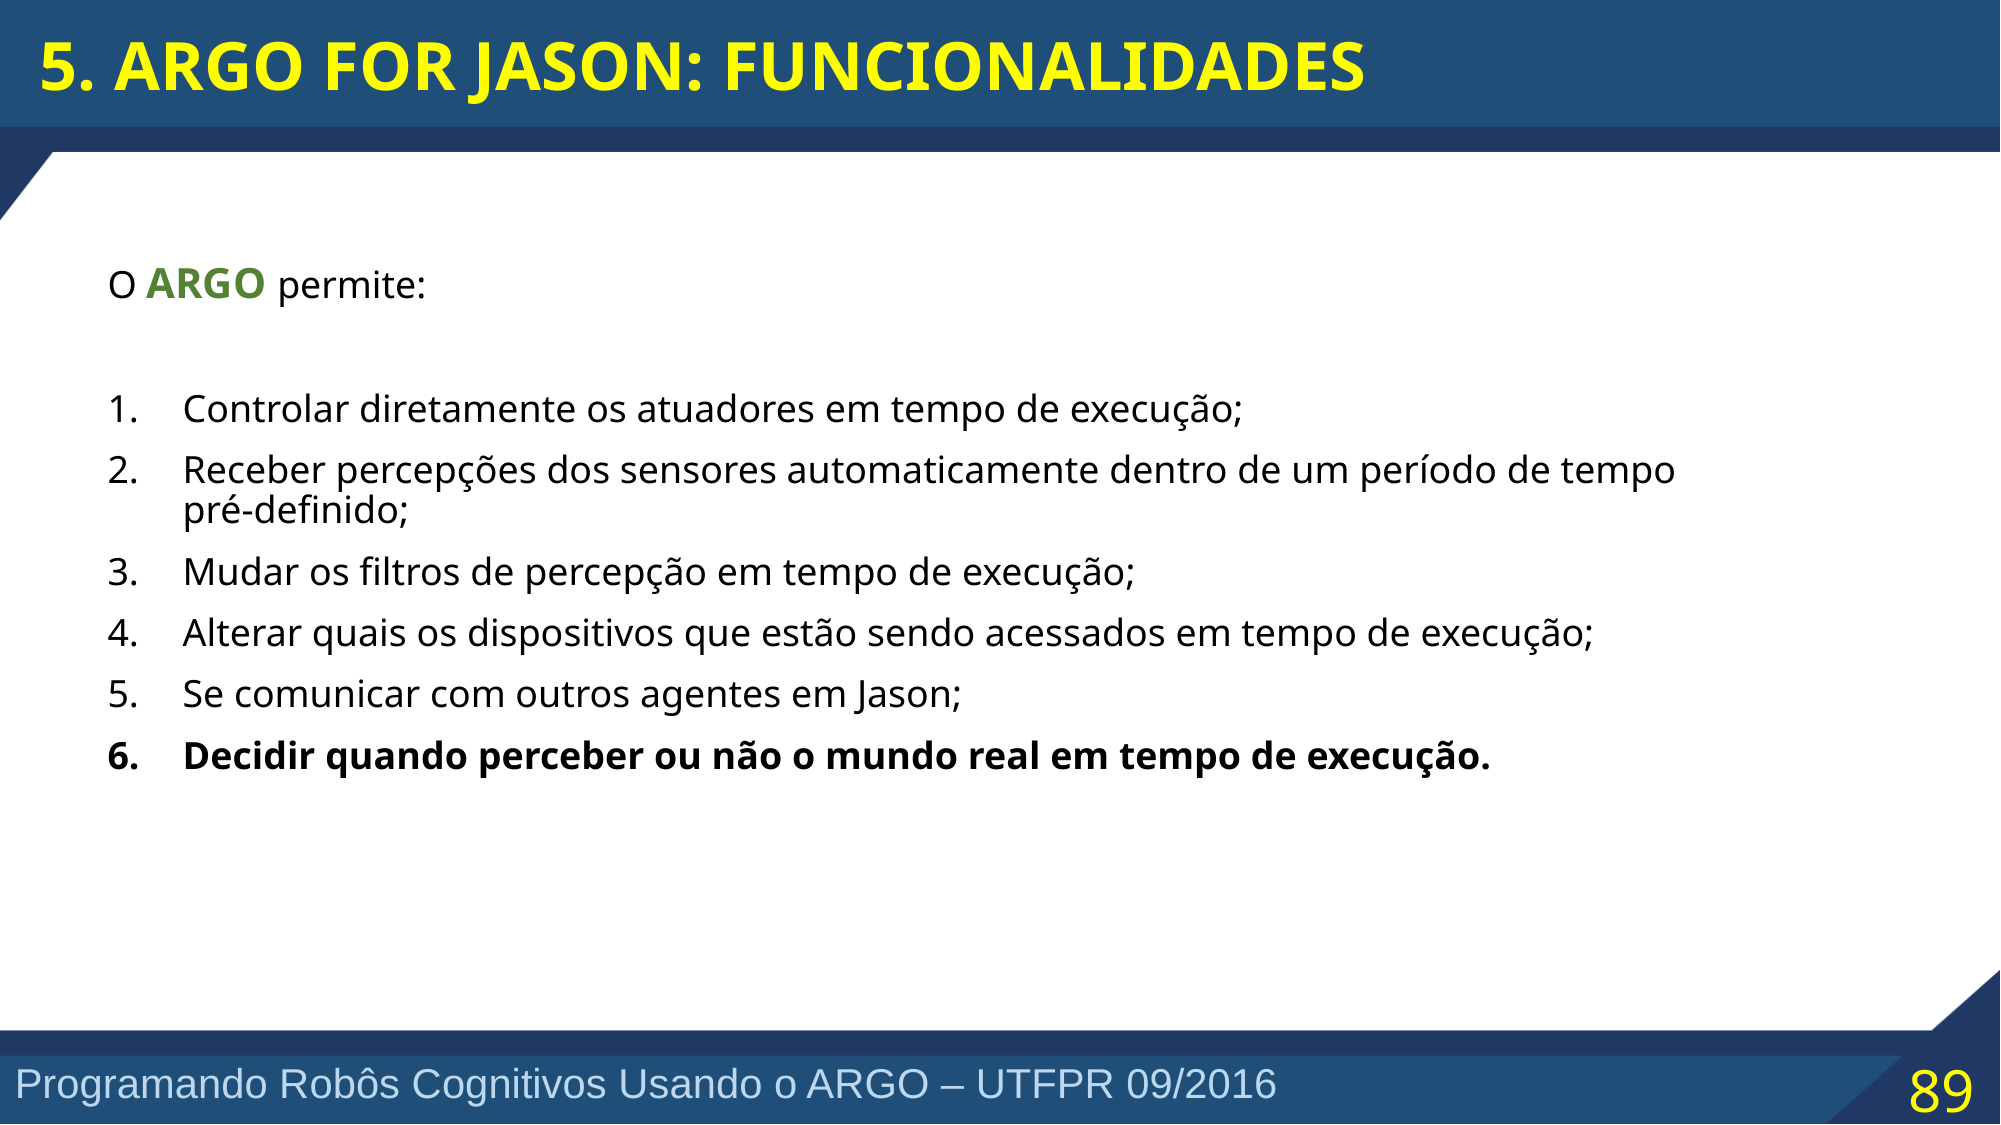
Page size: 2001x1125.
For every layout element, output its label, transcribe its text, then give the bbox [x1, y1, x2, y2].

text_box O ARGO permite: Controlar diretamente os atuadores em tempo de execução; Receber percepções dos sensores automaticamente dentro de um período de tempo pré-definido; Mudar os filtros de percepção em tempo de execução; Alterar quais os dispositivos que estão sendo acessados em tempo de execução; Se comunicar com outros agentes em Jason; Decidir quando perceber ou não o mundo real em tempo de execução. [92, 255, 1741, 1030]
text_box 5. ARGO FOR JASON: FUNCIONALIDADES [24, 16, 2000, 112]
picture [0, 0, 2000, 1124]
